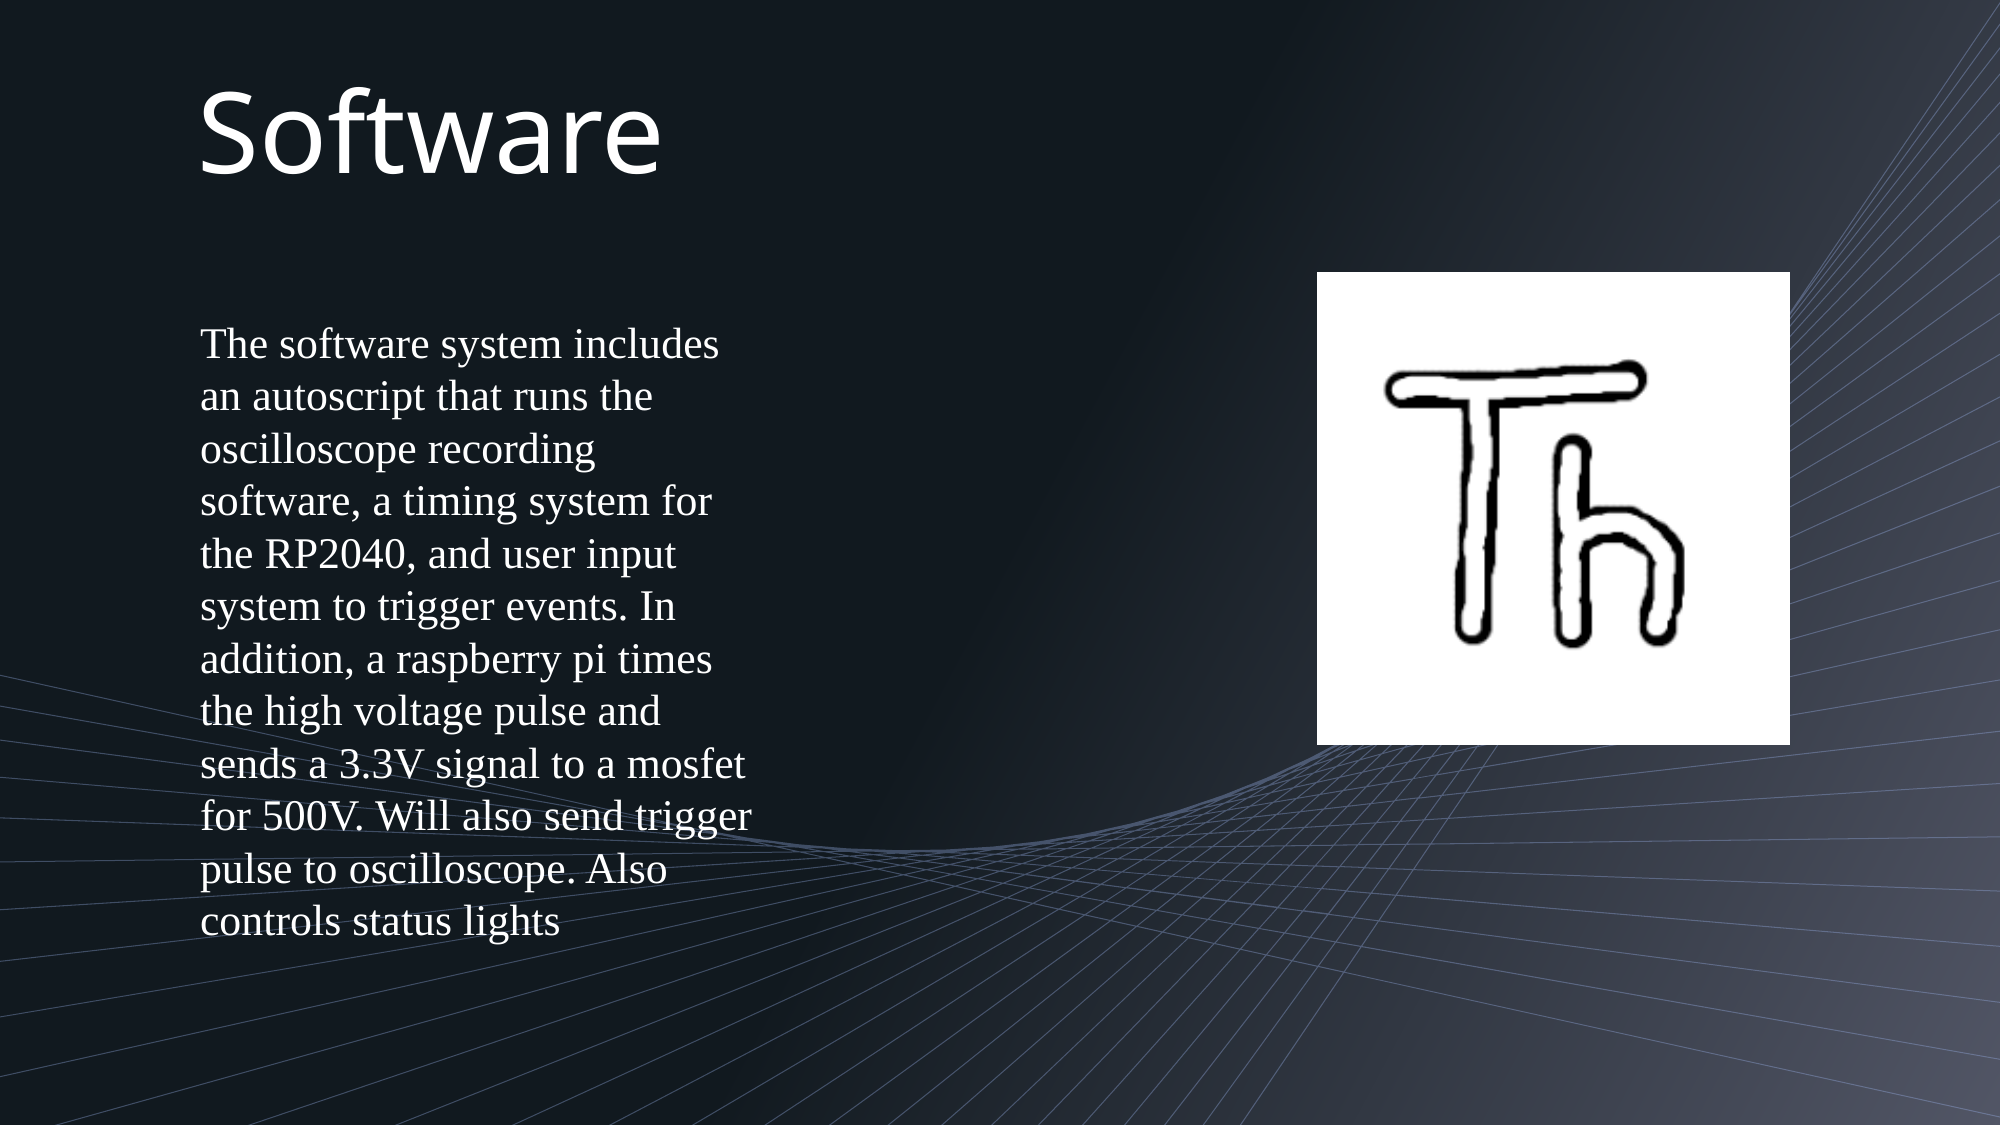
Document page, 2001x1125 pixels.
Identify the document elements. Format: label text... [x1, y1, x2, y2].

text_box The software system includes an autoscript that runs the oscilloscope recording software, a timing system for the RP2040, and user input system to trigger events. In addition, a raspberry pi times the high voltage pulse and sends a 3.3V signal to a mosfet for 500V. Will also send trigger pulse to oscilloscope. Also controls status lights [185, 299, 775, 976]
text_box Software [182, 45, 1737, 225]
picture [1317, 272, 1791, 746]
